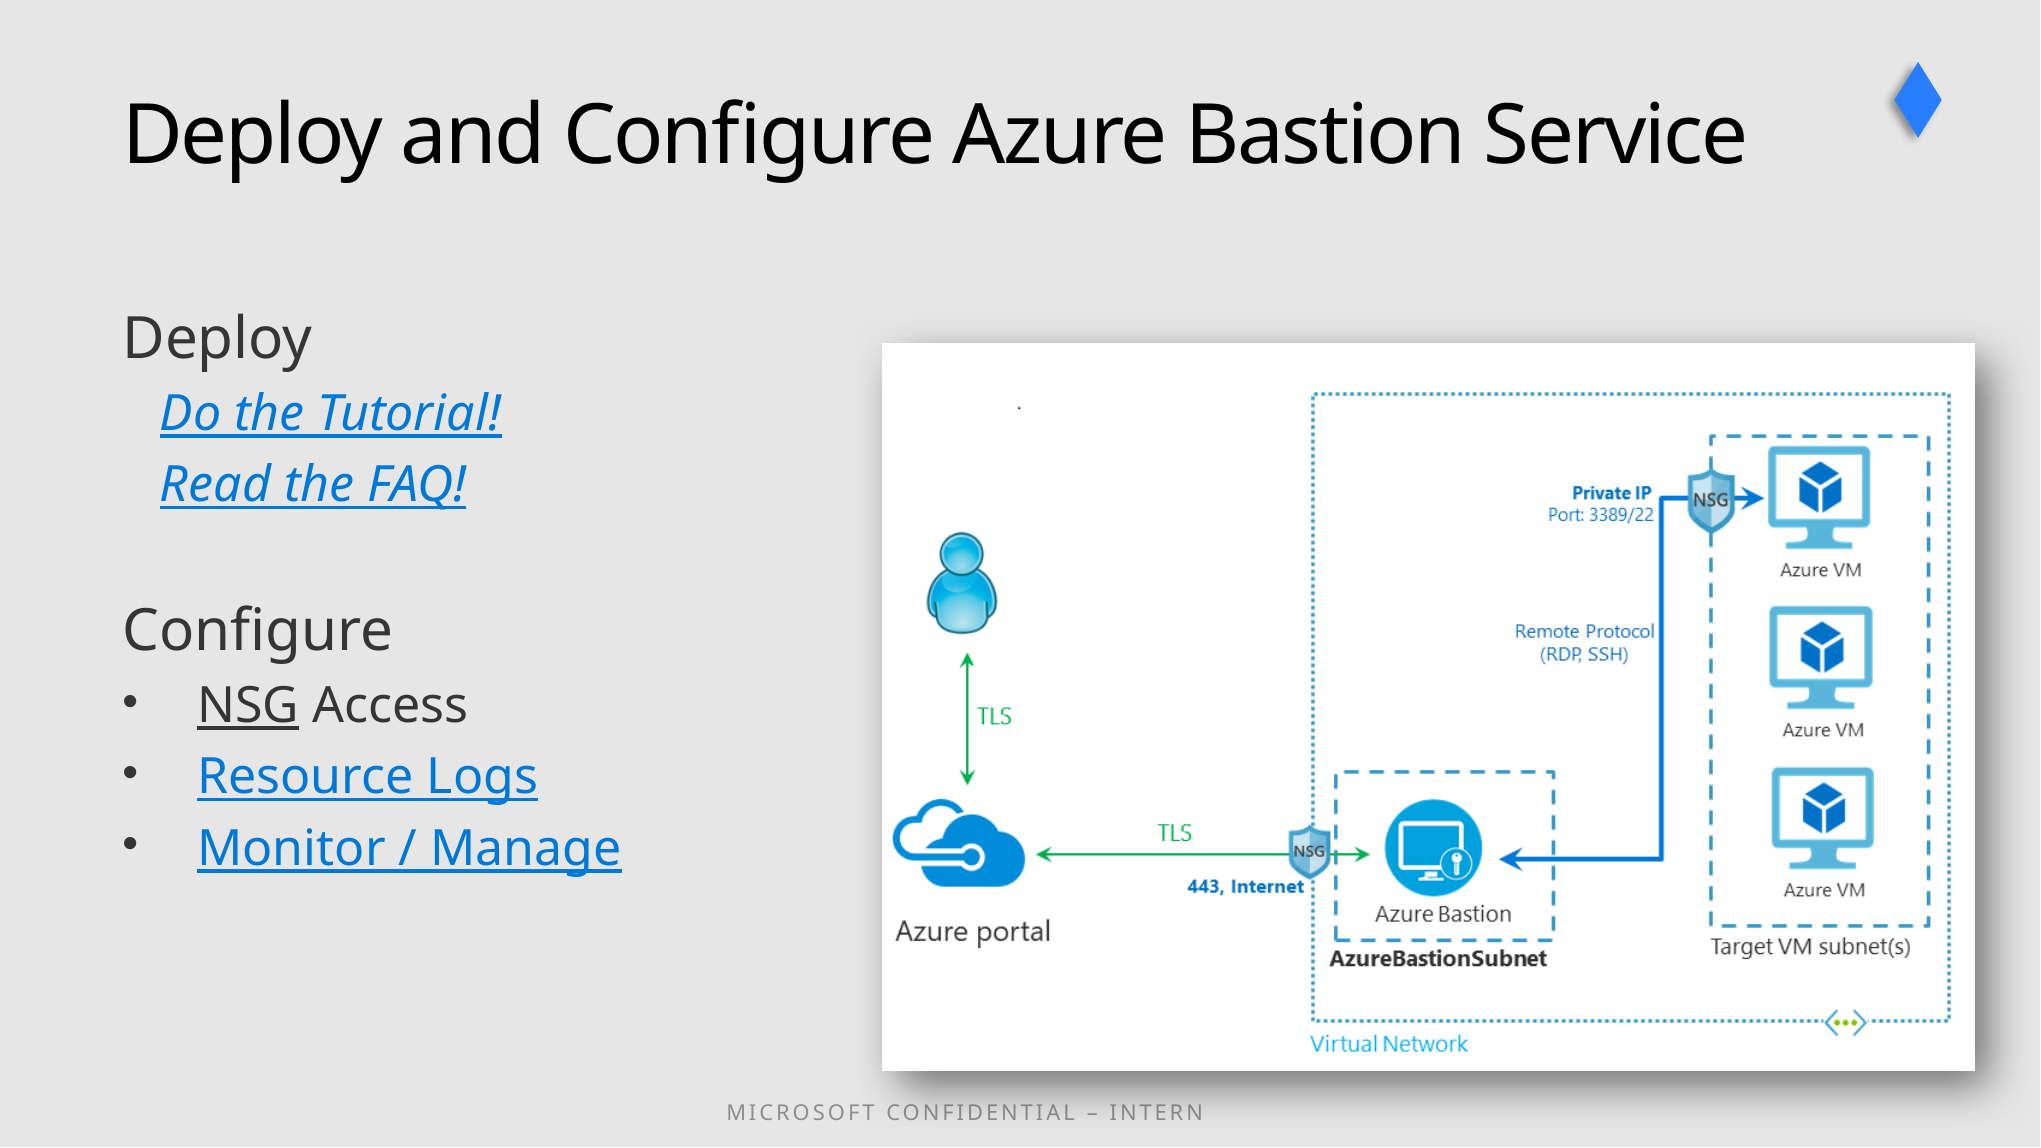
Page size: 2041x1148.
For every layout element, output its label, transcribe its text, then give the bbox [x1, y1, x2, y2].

picture [881, 343, 1975, 1072]
text_box Deploy Do the Tutorial! Read the FAQ! Configure NSG Access Resource Logs Monitor / Manage [98, 293, 1942, 1106]
title Deploy and Configure Azure Bastion Service [98, 76, 1942, 170]
text_box [1893, 61, 1943, 139]
